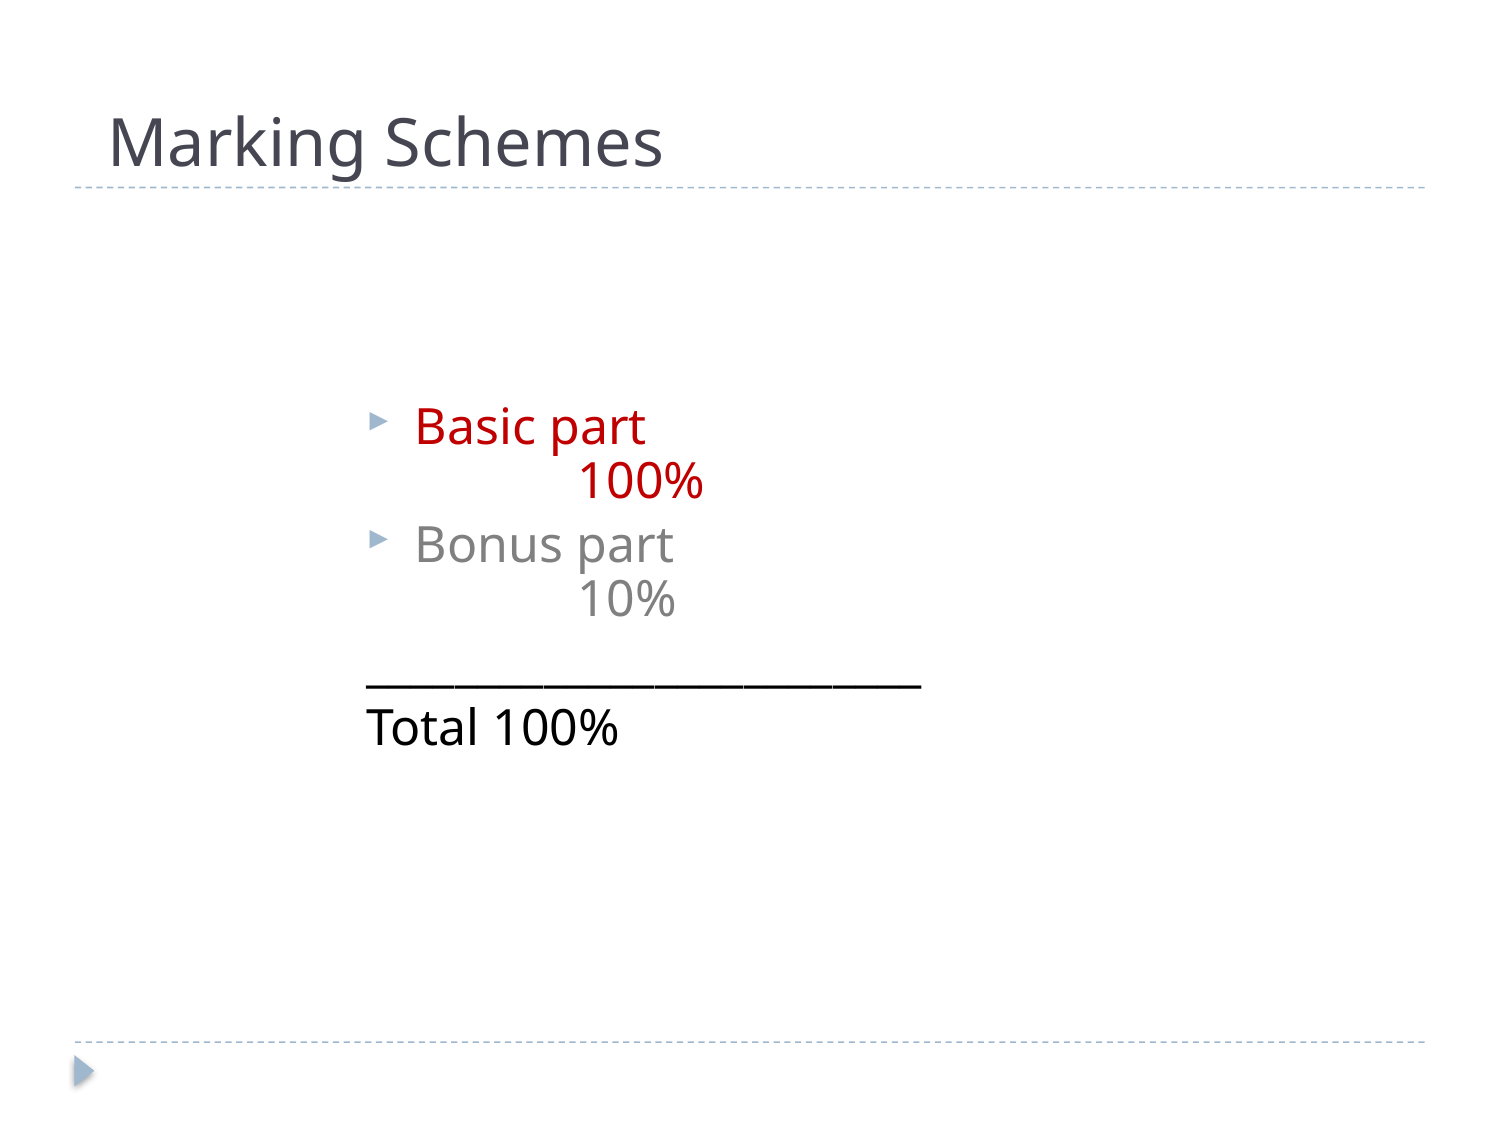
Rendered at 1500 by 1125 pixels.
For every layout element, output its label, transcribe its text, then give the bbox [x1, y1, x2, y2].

title Marking Schemes [75, 24, 1425, 188]
list Basic part 100% Bonus part 10% _________________________ Total 100% [310, 292, 1159, 792]
